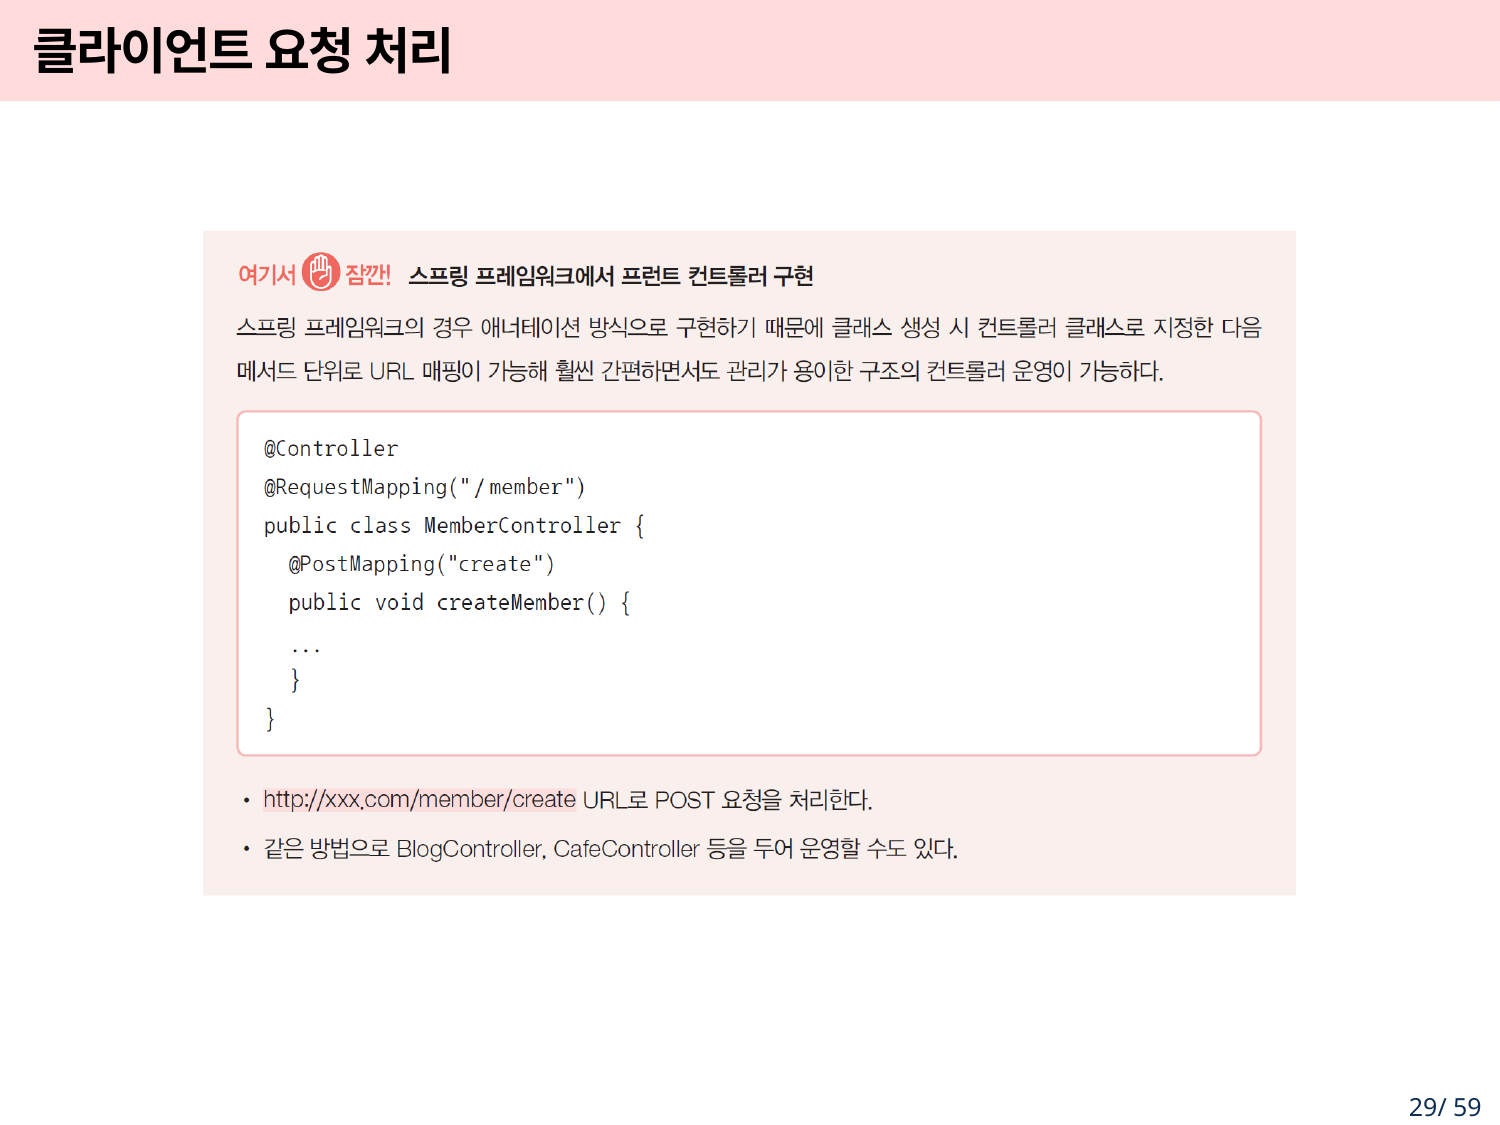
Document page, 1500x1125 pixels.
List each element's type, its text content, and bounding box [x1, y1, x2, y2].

title 클라이언트 요청 처리 [17, 10, 1295, 89]
picture [195, 221, 1305, 904]
